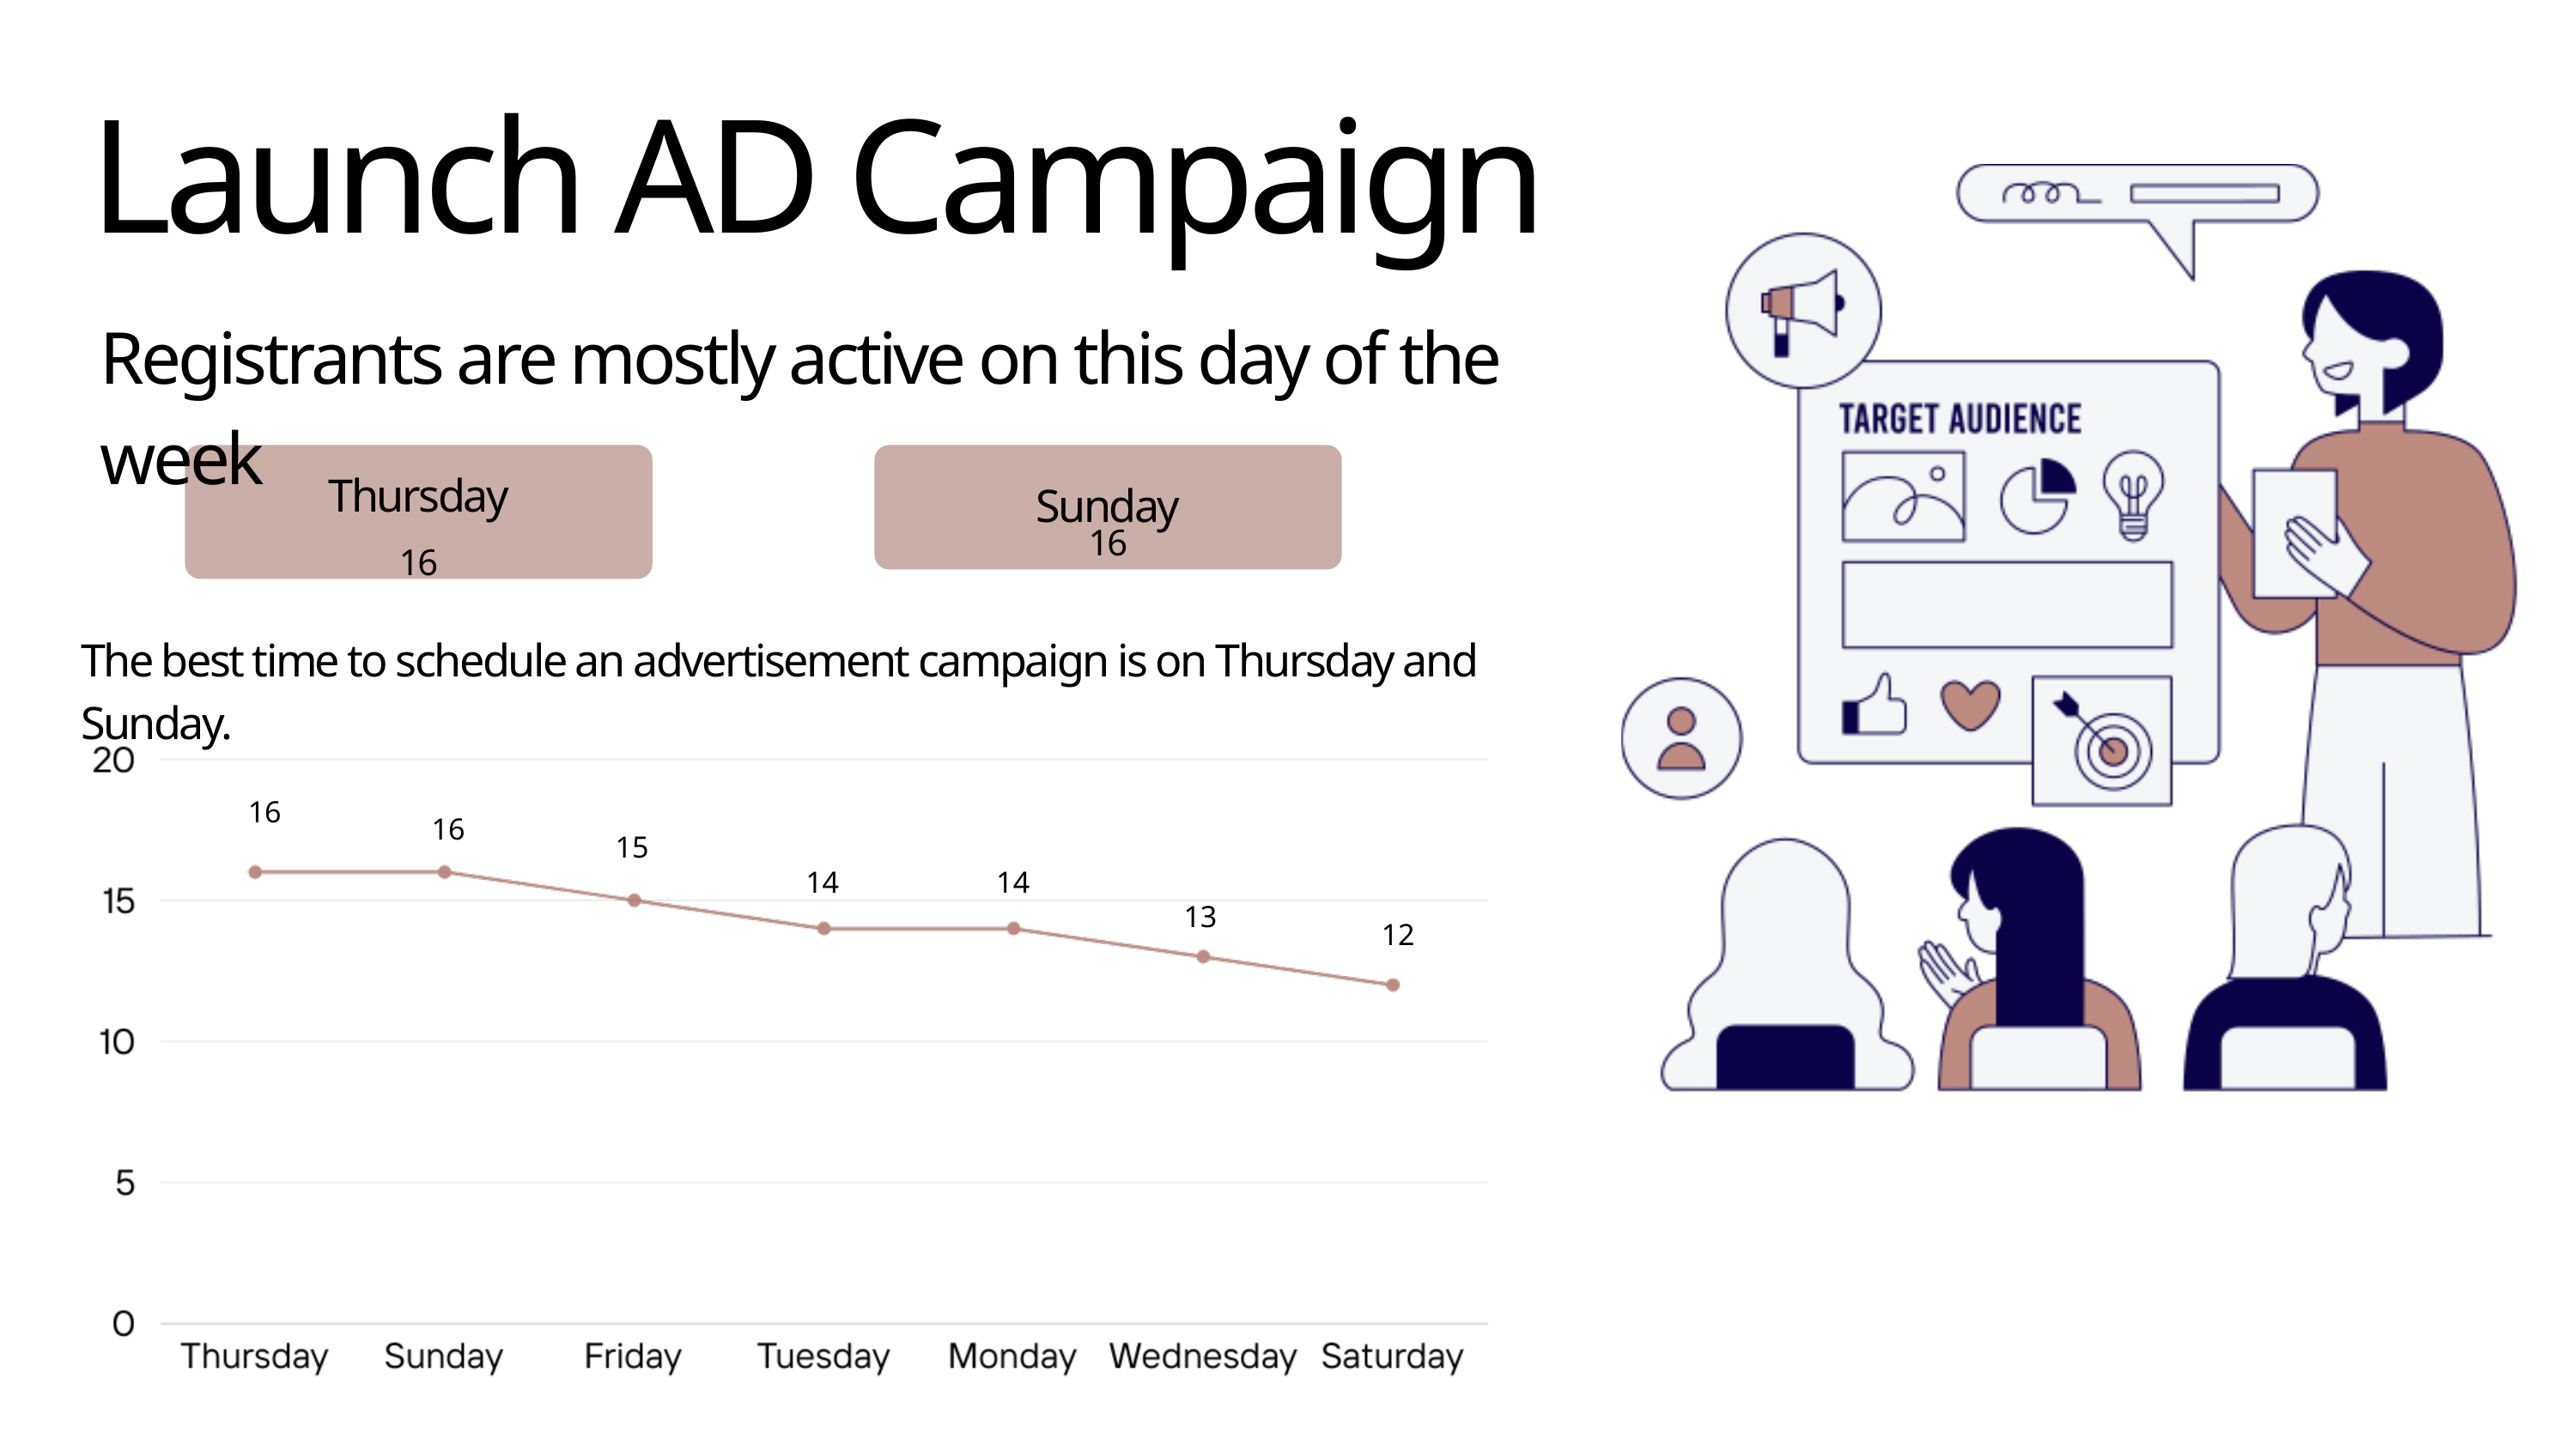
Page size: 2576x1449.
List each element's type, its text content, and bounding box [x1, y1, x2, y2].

text_box Launch AD Campaign [81, 44, 1557, 265]
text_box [874, 445, 1342, 570]
text_box Registrants are mostly active on this day of the week [100, 298, 1583, 499]
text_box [185, 445, 653, 579]
picture [0, 605, 1628, 1449]
text_box [1621, 164, 2529, 1096]
